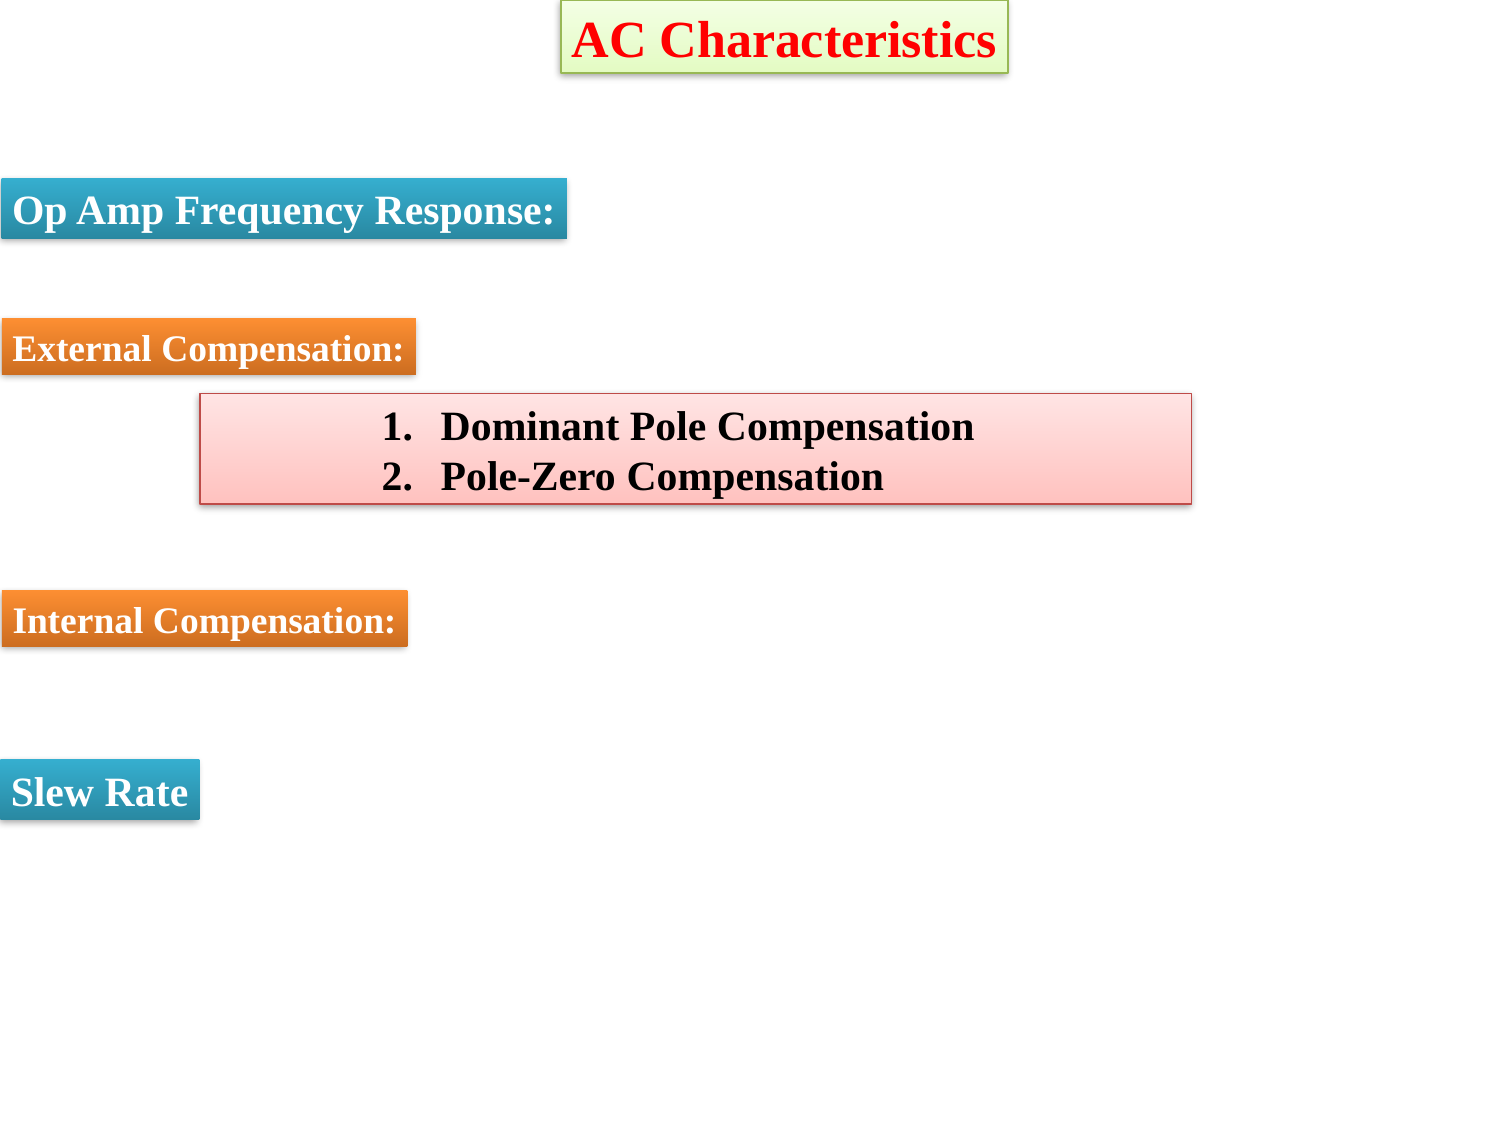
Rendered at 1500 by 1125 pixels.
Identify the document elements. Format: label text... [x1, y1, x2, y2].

text_box AC Characteristics [560, 0, 1009, 74]
text_box Dominant Pole Compensation Pole-Zero Compensation [199, 393, 1192, 505]
text_box External Compensation: [1, 318, 416, 375]
text_box Slew Rate [0, 759, 200, 820]
text_box Op Amp Frequency Response: [1, 178, 567, 239]
text_box Internal Compensation: [1, 590, 408, 647]
